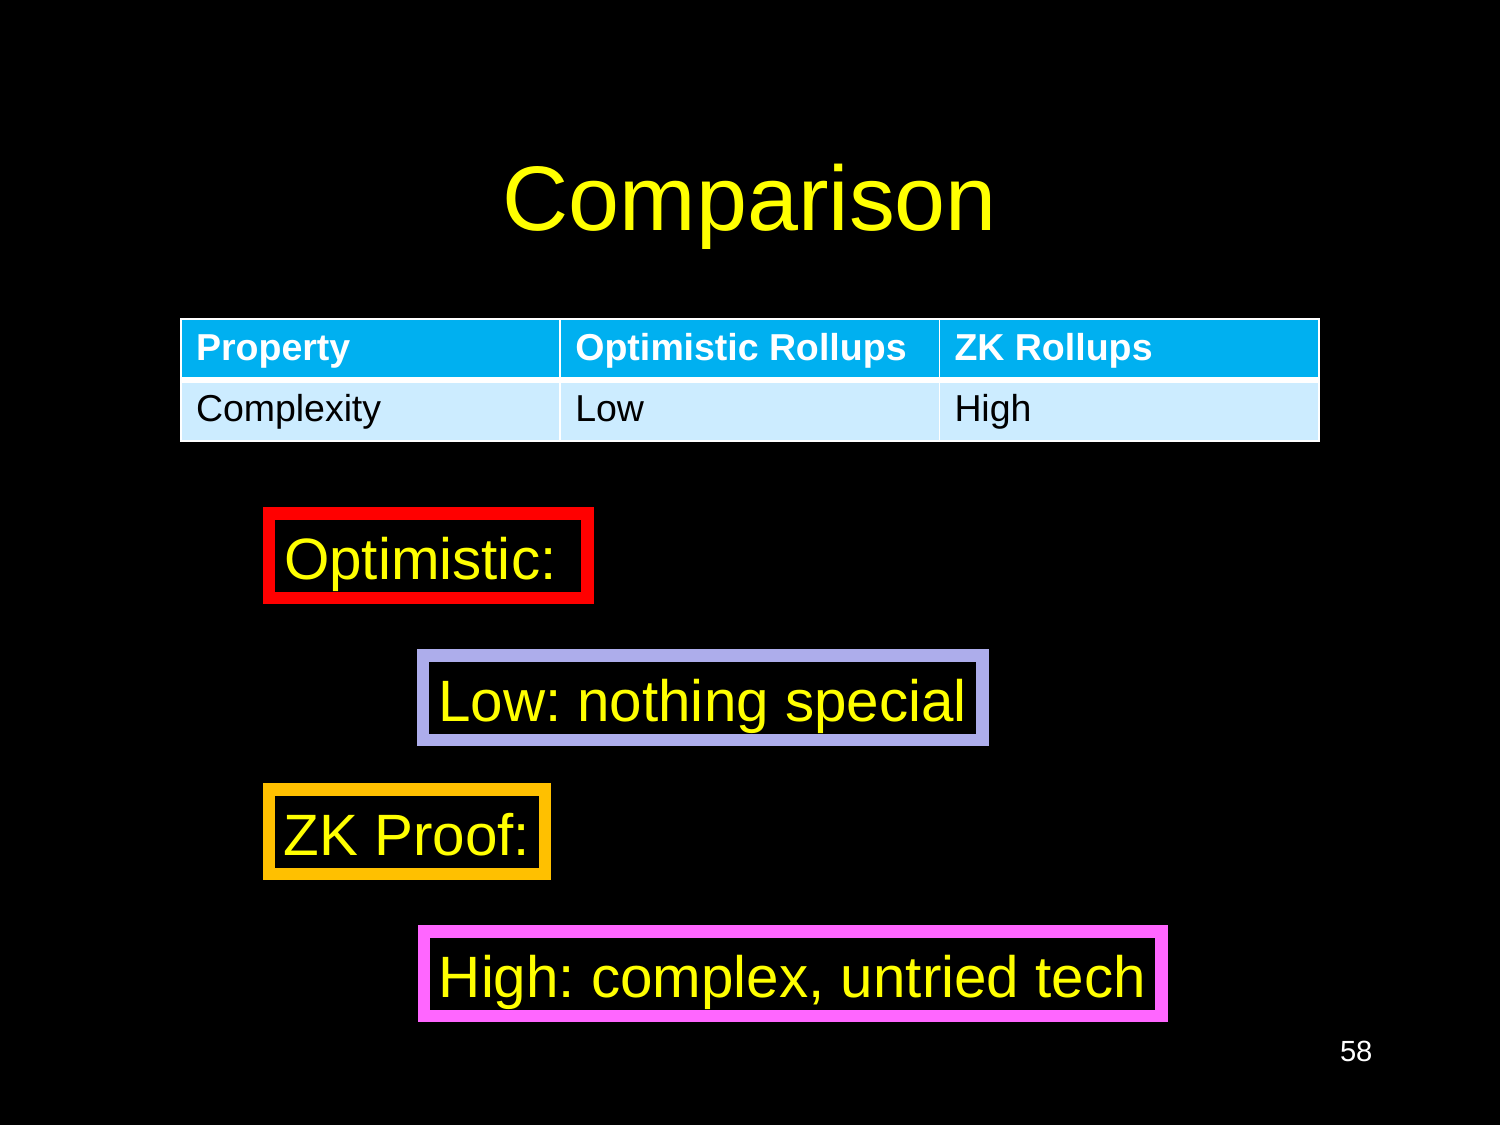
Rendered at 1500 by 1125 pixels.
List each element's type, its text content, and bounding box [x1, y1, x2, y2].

table_header ZK Rollups [940, 320, 1318, 377]
table_cell High [940, 383, 1318, 440]
table_cell Low [561, 383, 939, 440]
text_box High: complex, untried tech [424, 931, 1162, 1016]
table_header Property [182, 320, 559, 377]
text_box Optimistic: [269, 513, 588, 599]
text_box ZK Proof: [269, 789, 546, 875]
slide_number 58 [1074, 1024, 1388, 1101]
title Comparison [112, 99, 1388, 288]
text_box Low: nothing special [423, 655, 983, 741]
table_header Optimistic Rollups [561, 320, 939, 377]
table_cell Complexity [182, 383, 559, 440]
